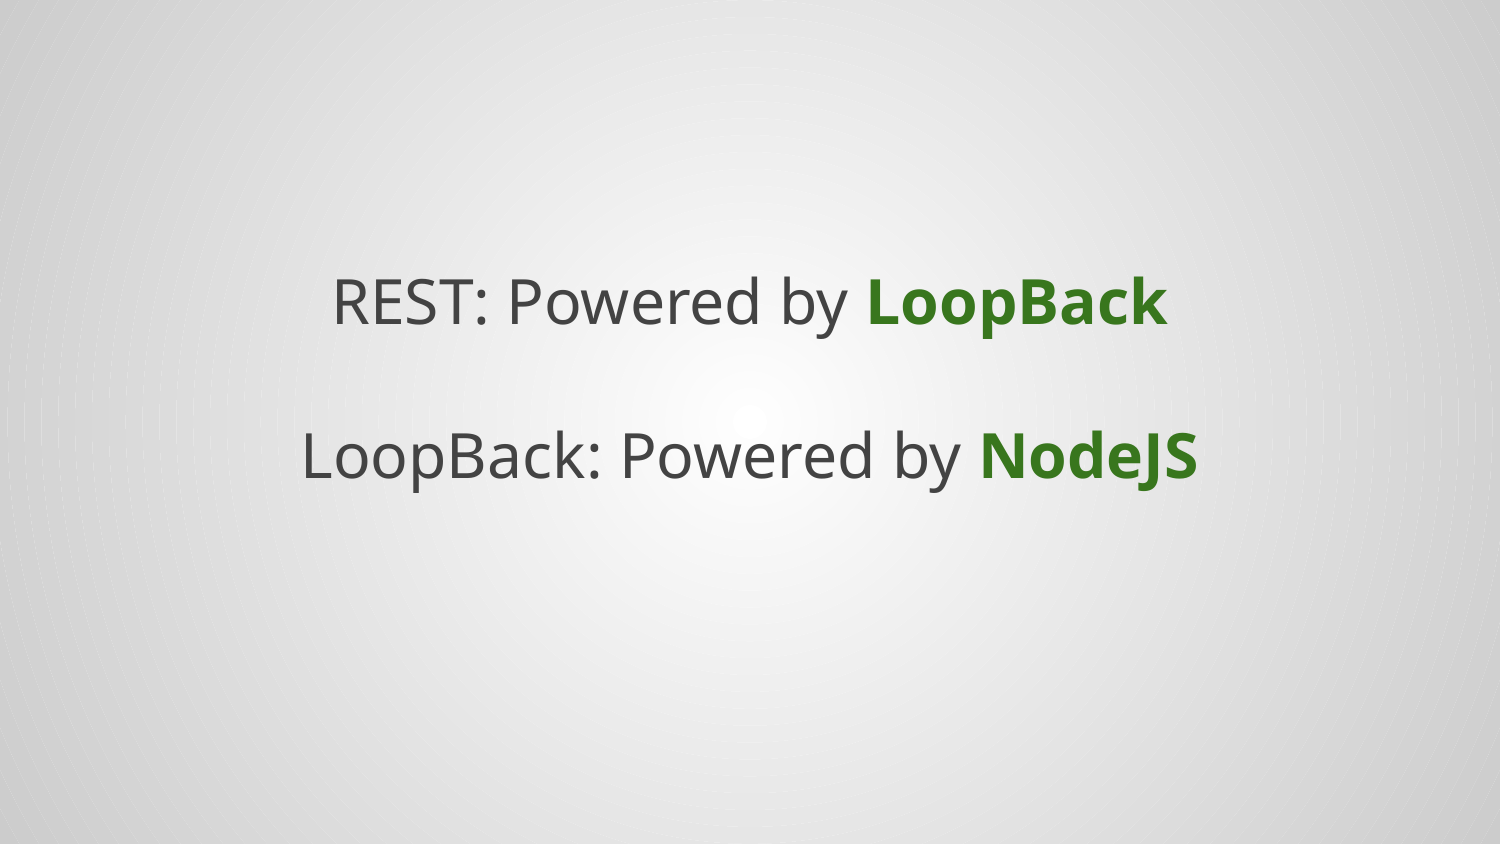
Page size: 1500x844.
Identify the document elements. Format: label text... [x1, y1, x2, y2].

title REST: Powered by LoopBack [239, 226, 1261, 352]
text_box LoopBack: Powered by NodeJS [261, 334, 1239, 572]
